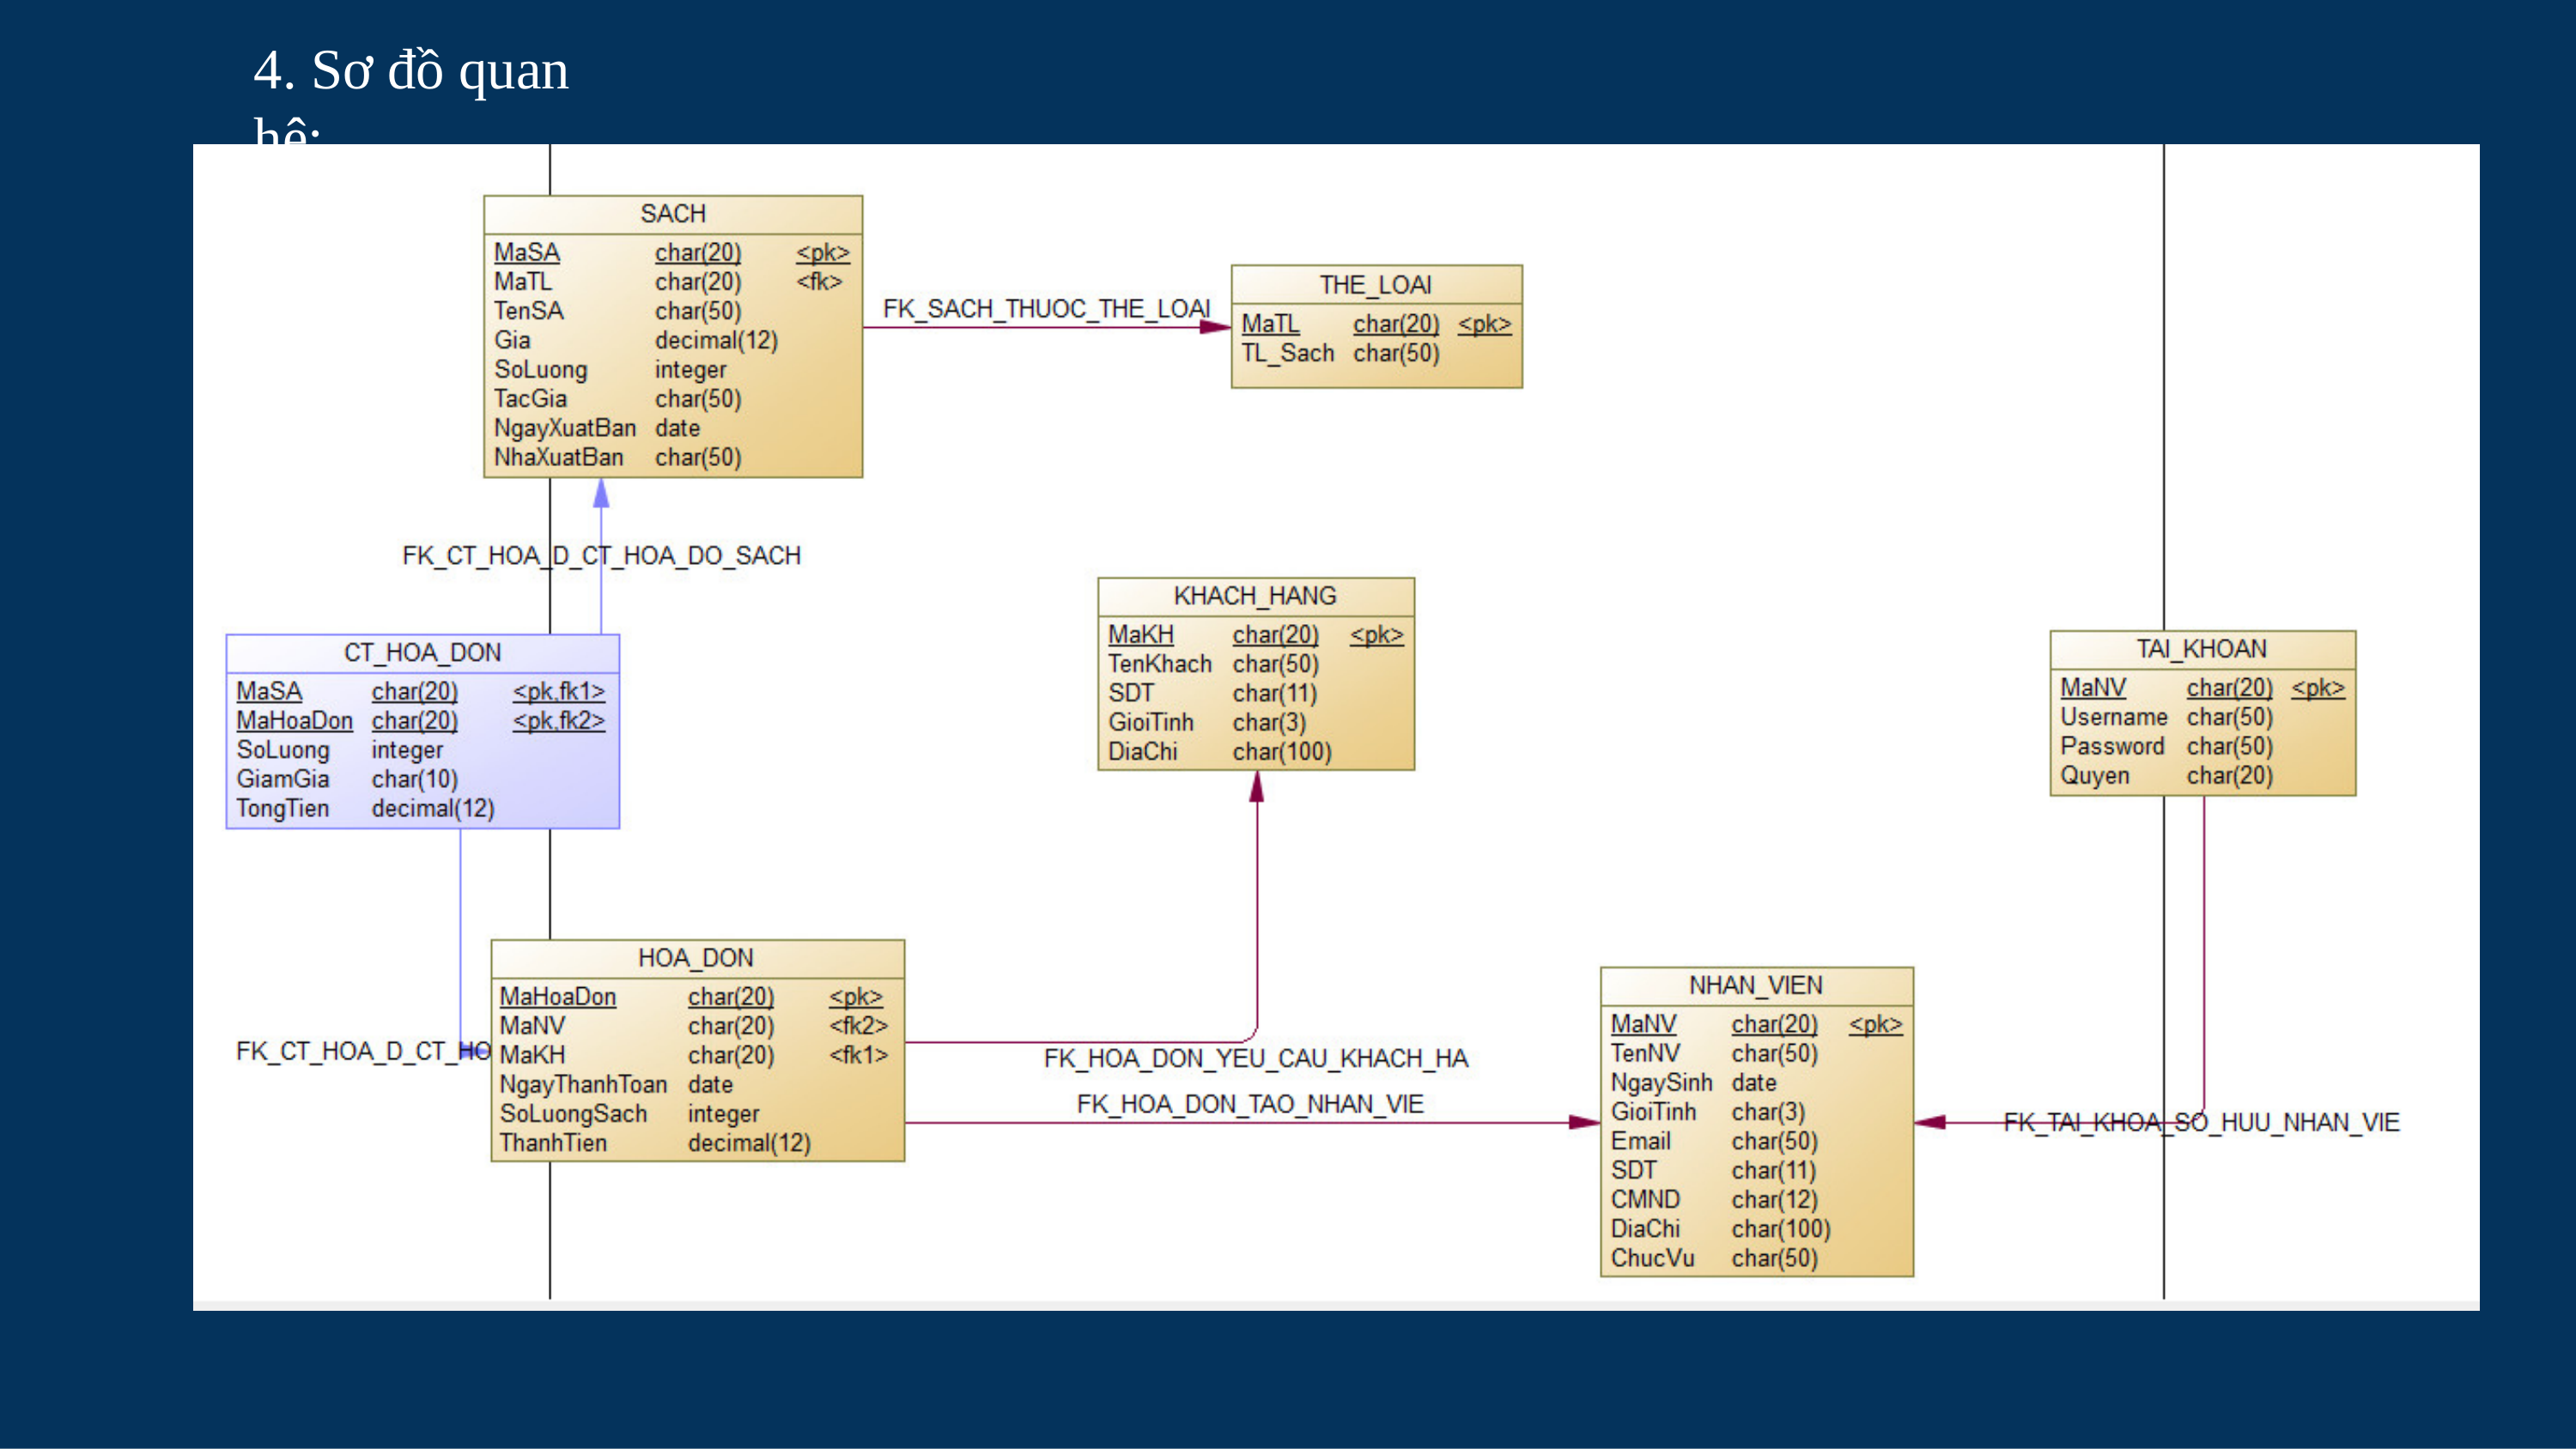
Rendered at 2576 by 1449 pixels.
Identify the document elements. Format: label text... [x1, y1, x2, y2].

title 4. Sơ đồ quan hệ: [252, 30, 655, 142]
picture [192, 144, 2480, 1311]
